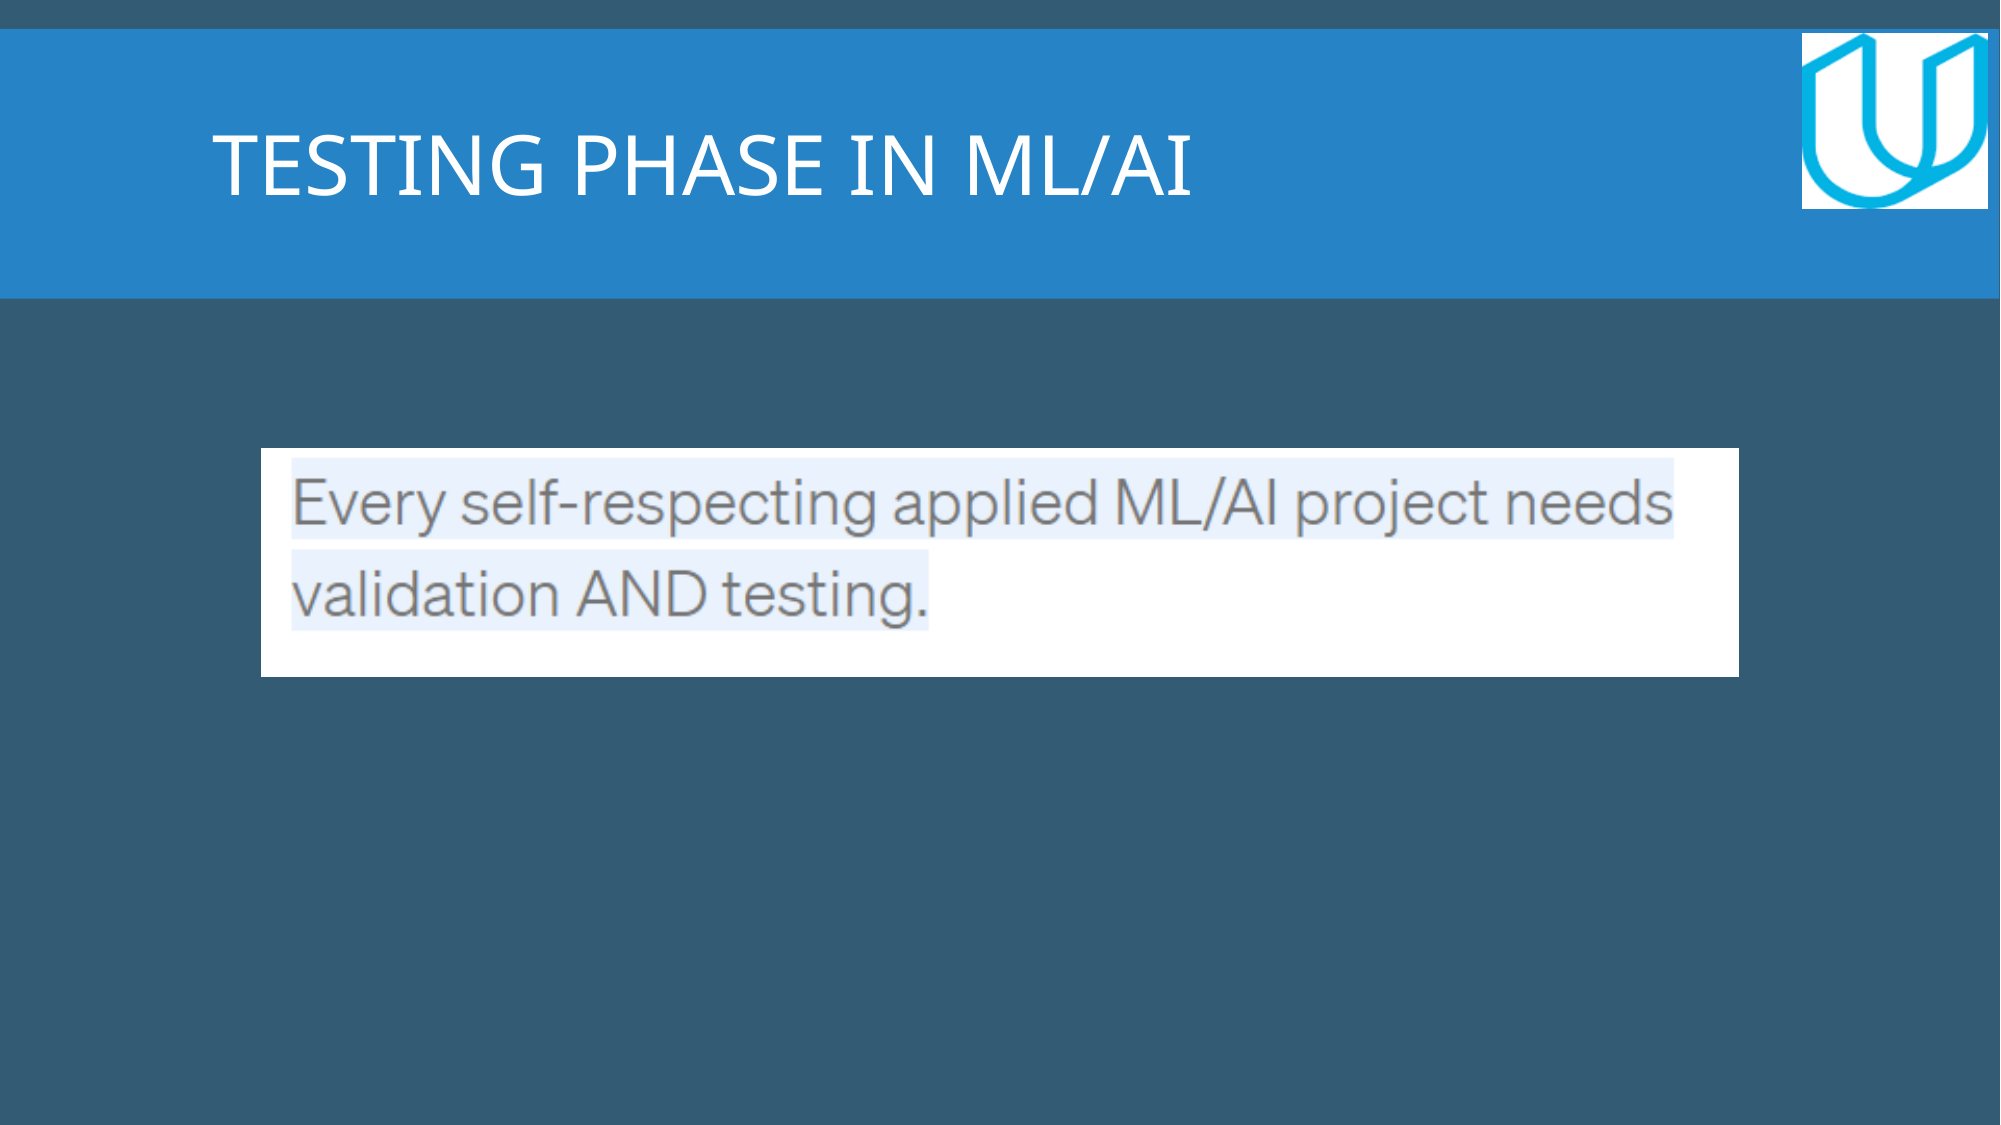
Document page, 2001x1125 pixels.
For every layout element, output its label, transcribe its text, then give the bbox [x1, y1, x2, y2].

picture [1932, 48, 1973, 166]
text_box Testing phase in ML/AI [197, 46, 1802, 294]
picture [1802, 149, 1866, 209]
picture [261, 447, 1739, 677]
picture [1816, 47, 1911, 197]
picture [1802, 33, 1988, 167]
text_box [197, 329, 1802, 1020]
picture [1876, 124, 1988, 209]
